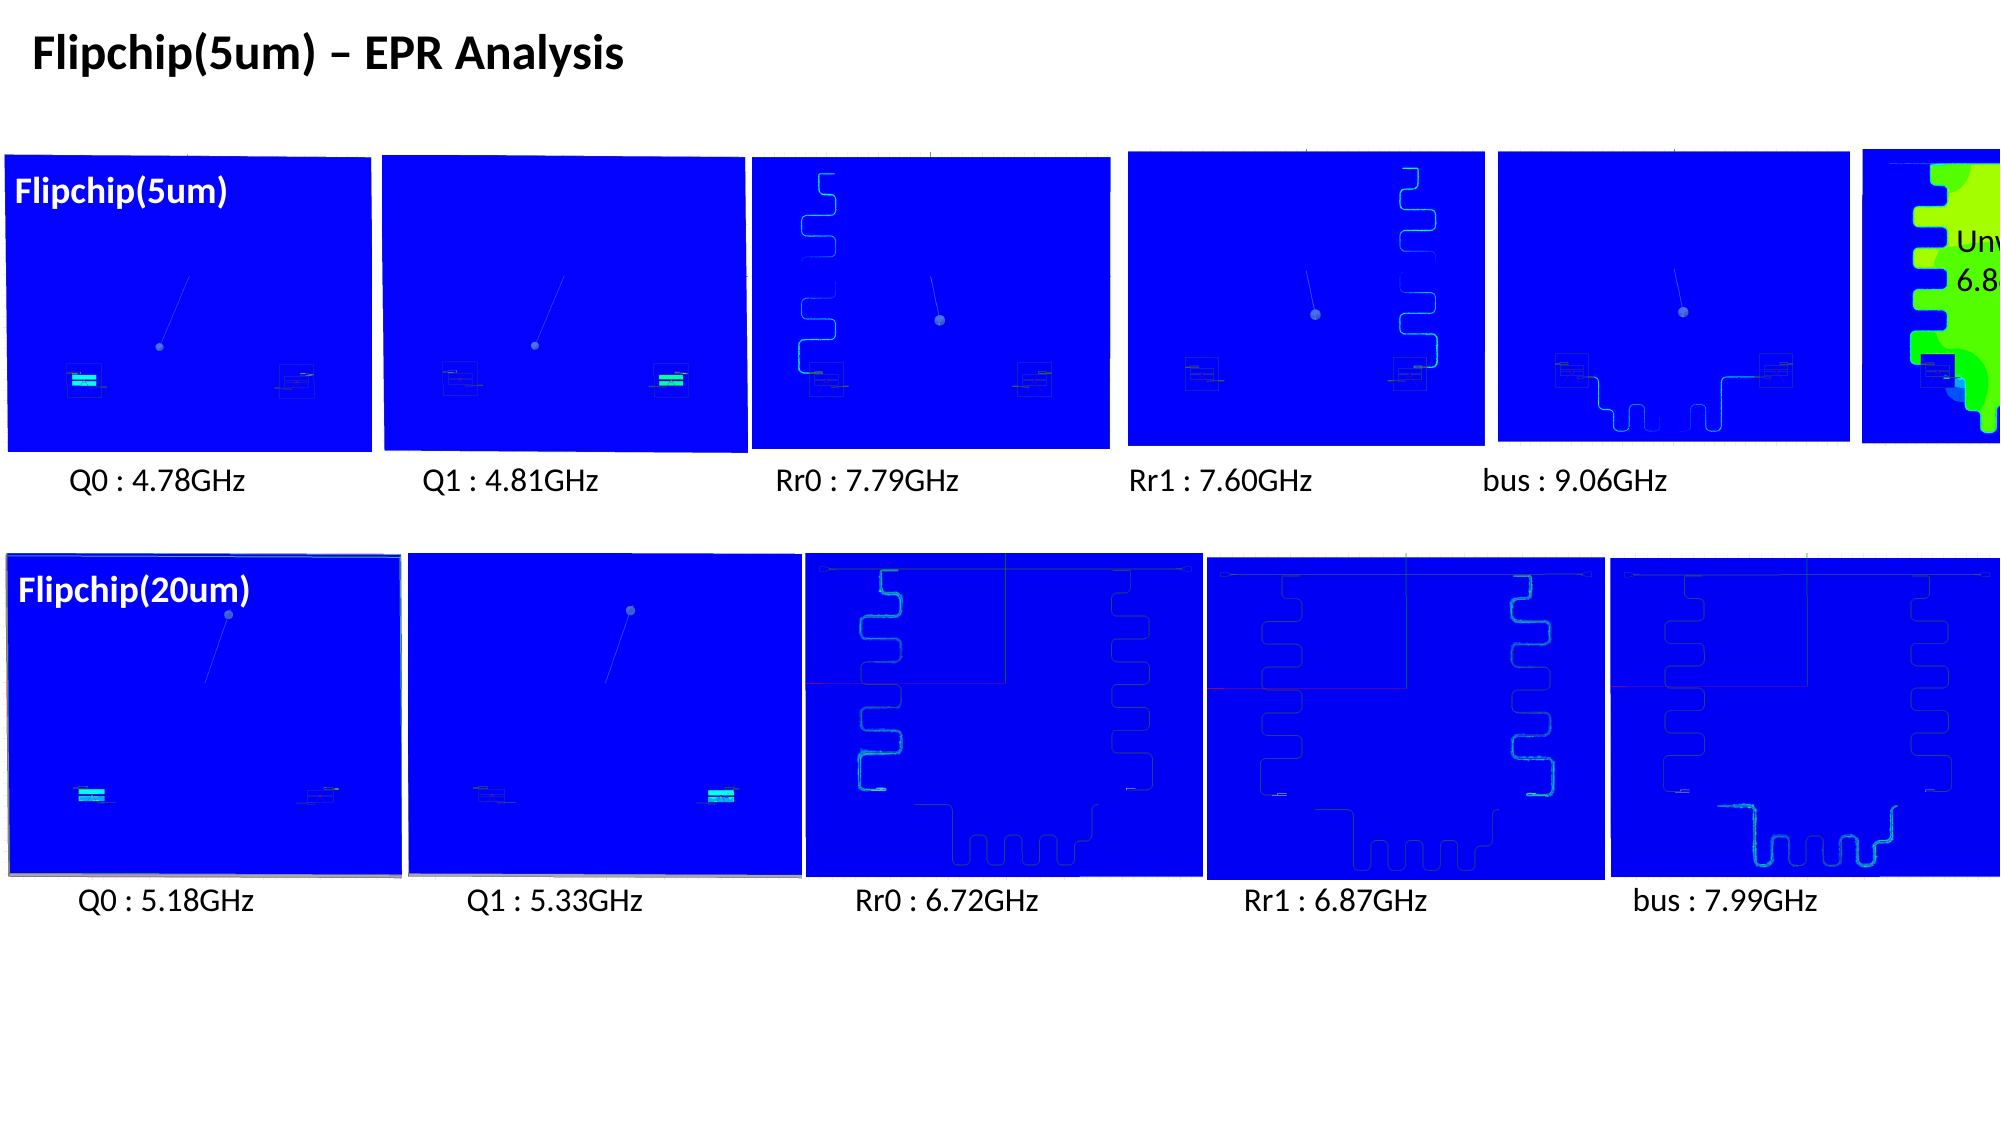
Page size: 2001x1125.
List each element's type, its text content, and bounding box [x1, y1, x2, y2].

picture [1498, 149, 1850, 446]
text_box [3, 553, 2000, 927]
picture [382, 155, 748, 453]
picture [1128, 149, 1485, 446]
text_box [1862, 149, 2000, 446]
picture [752, 152, 1111, 449]
text_box Flipchip(5um) [372, 158, 382, 219]
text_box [54, 451, 1750, 507]
picture [3, 154, 372, 452]
text_box Flipchip(5um) – EPR Analysis [17, 11, 703, 87]
